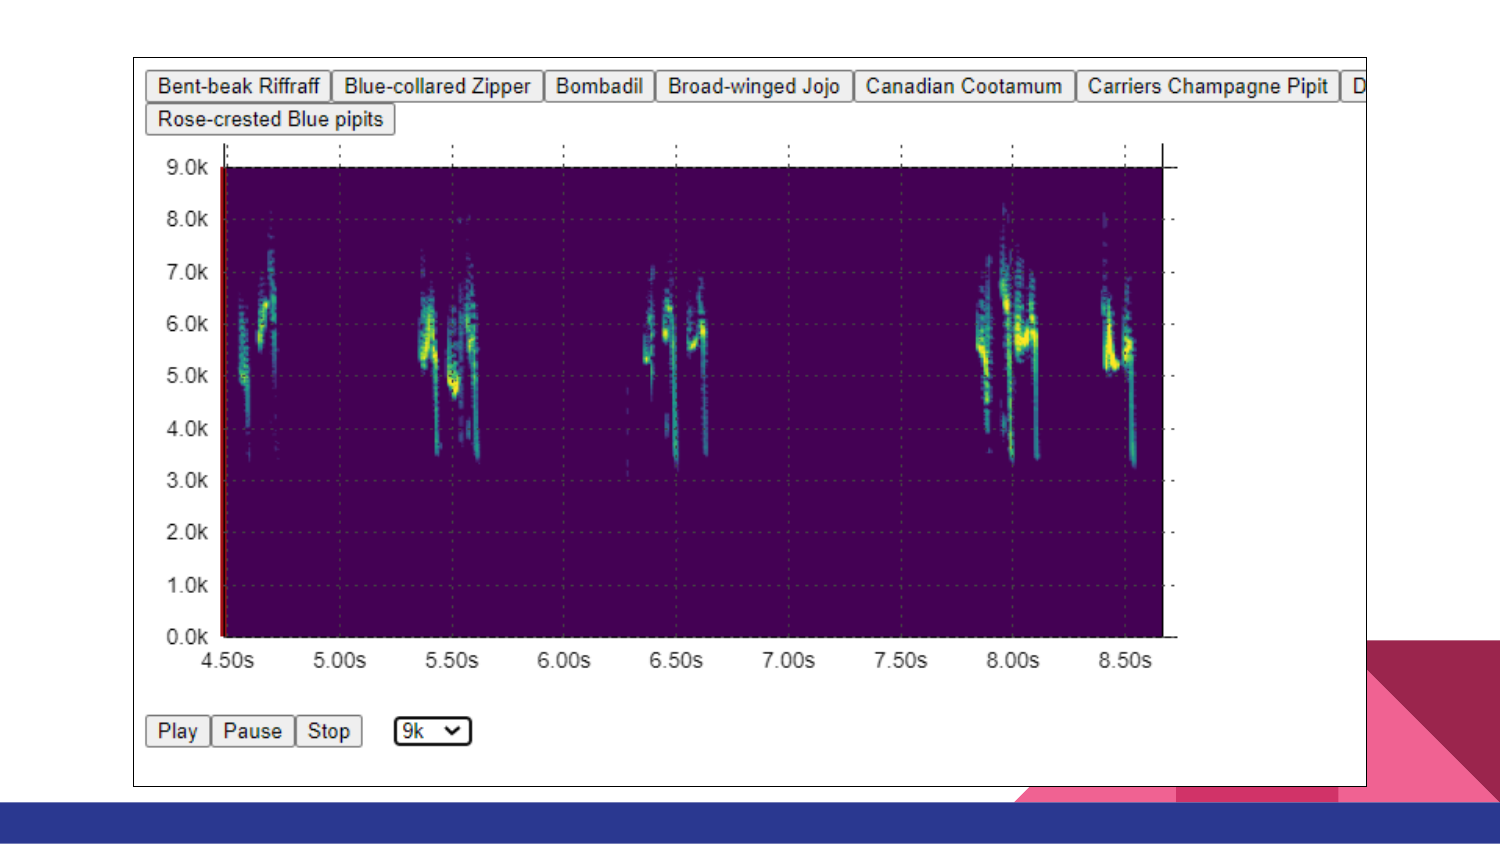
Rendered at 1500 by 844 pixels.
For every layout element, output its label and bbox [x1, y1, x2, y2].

picture [133, 56, 1367, 787]
